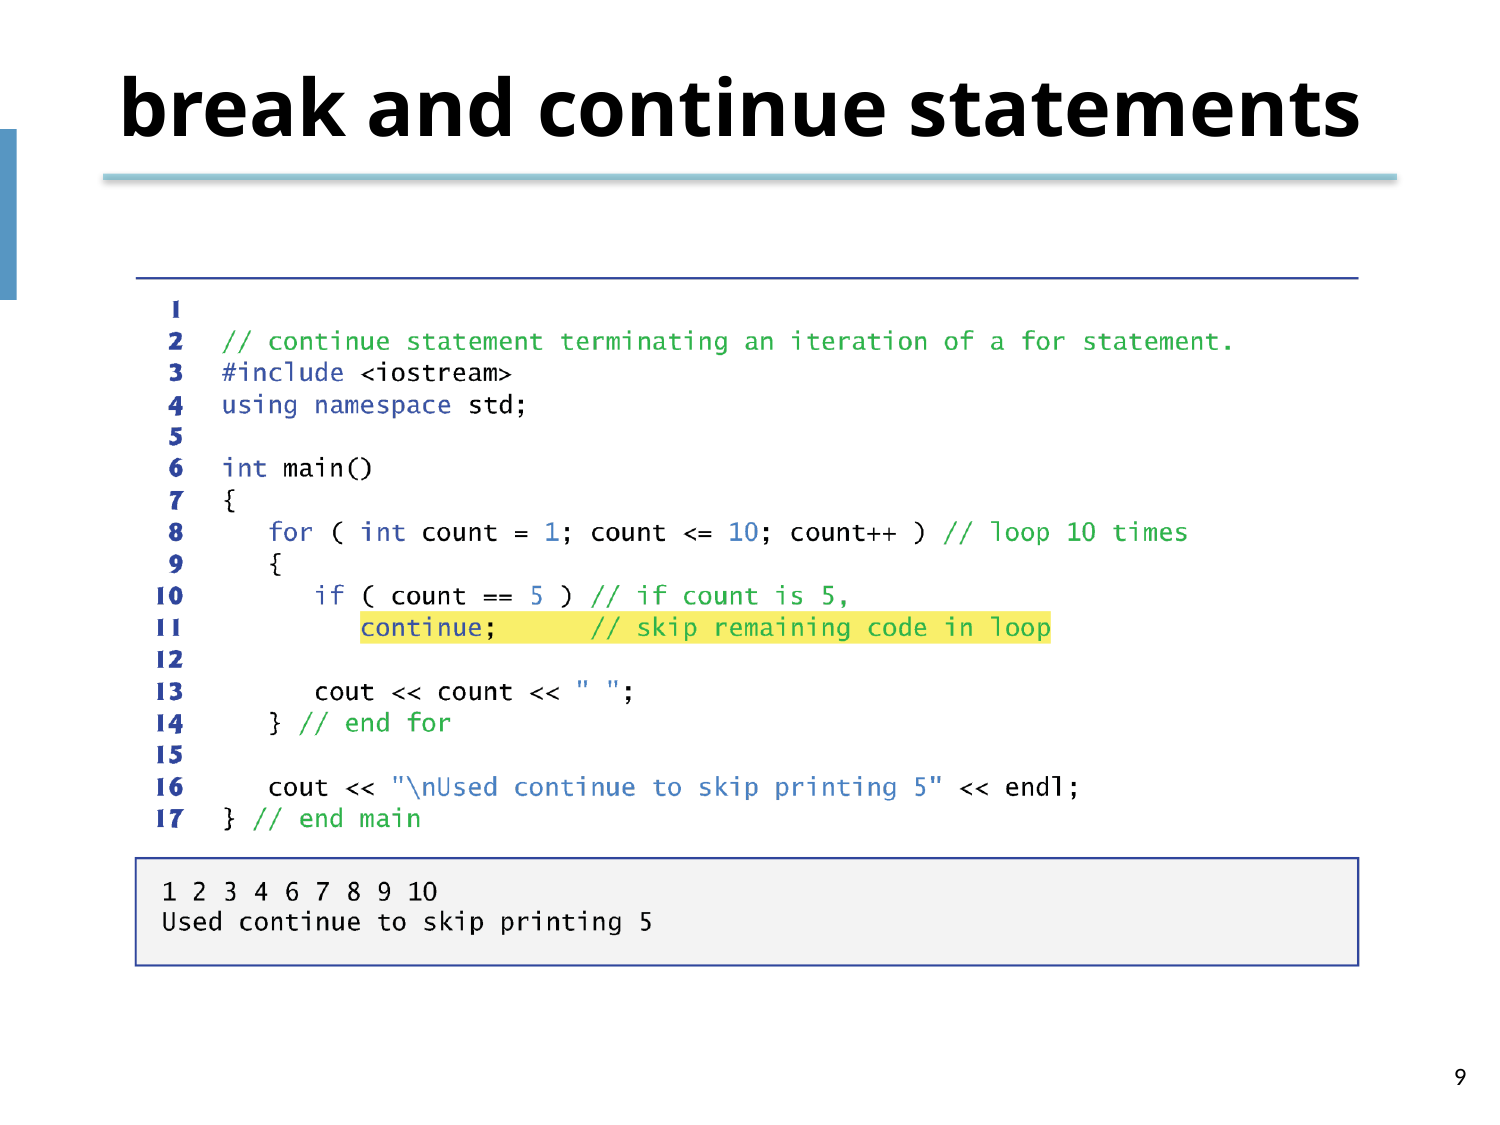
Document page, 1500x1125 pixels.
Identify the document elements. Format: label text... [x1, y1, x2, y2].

picture [88, 253, 1397, 974]
title break and continue statements [103, 25, 1397, 185]
slide_number 9 [1131, 1045, 1482, 1106]
